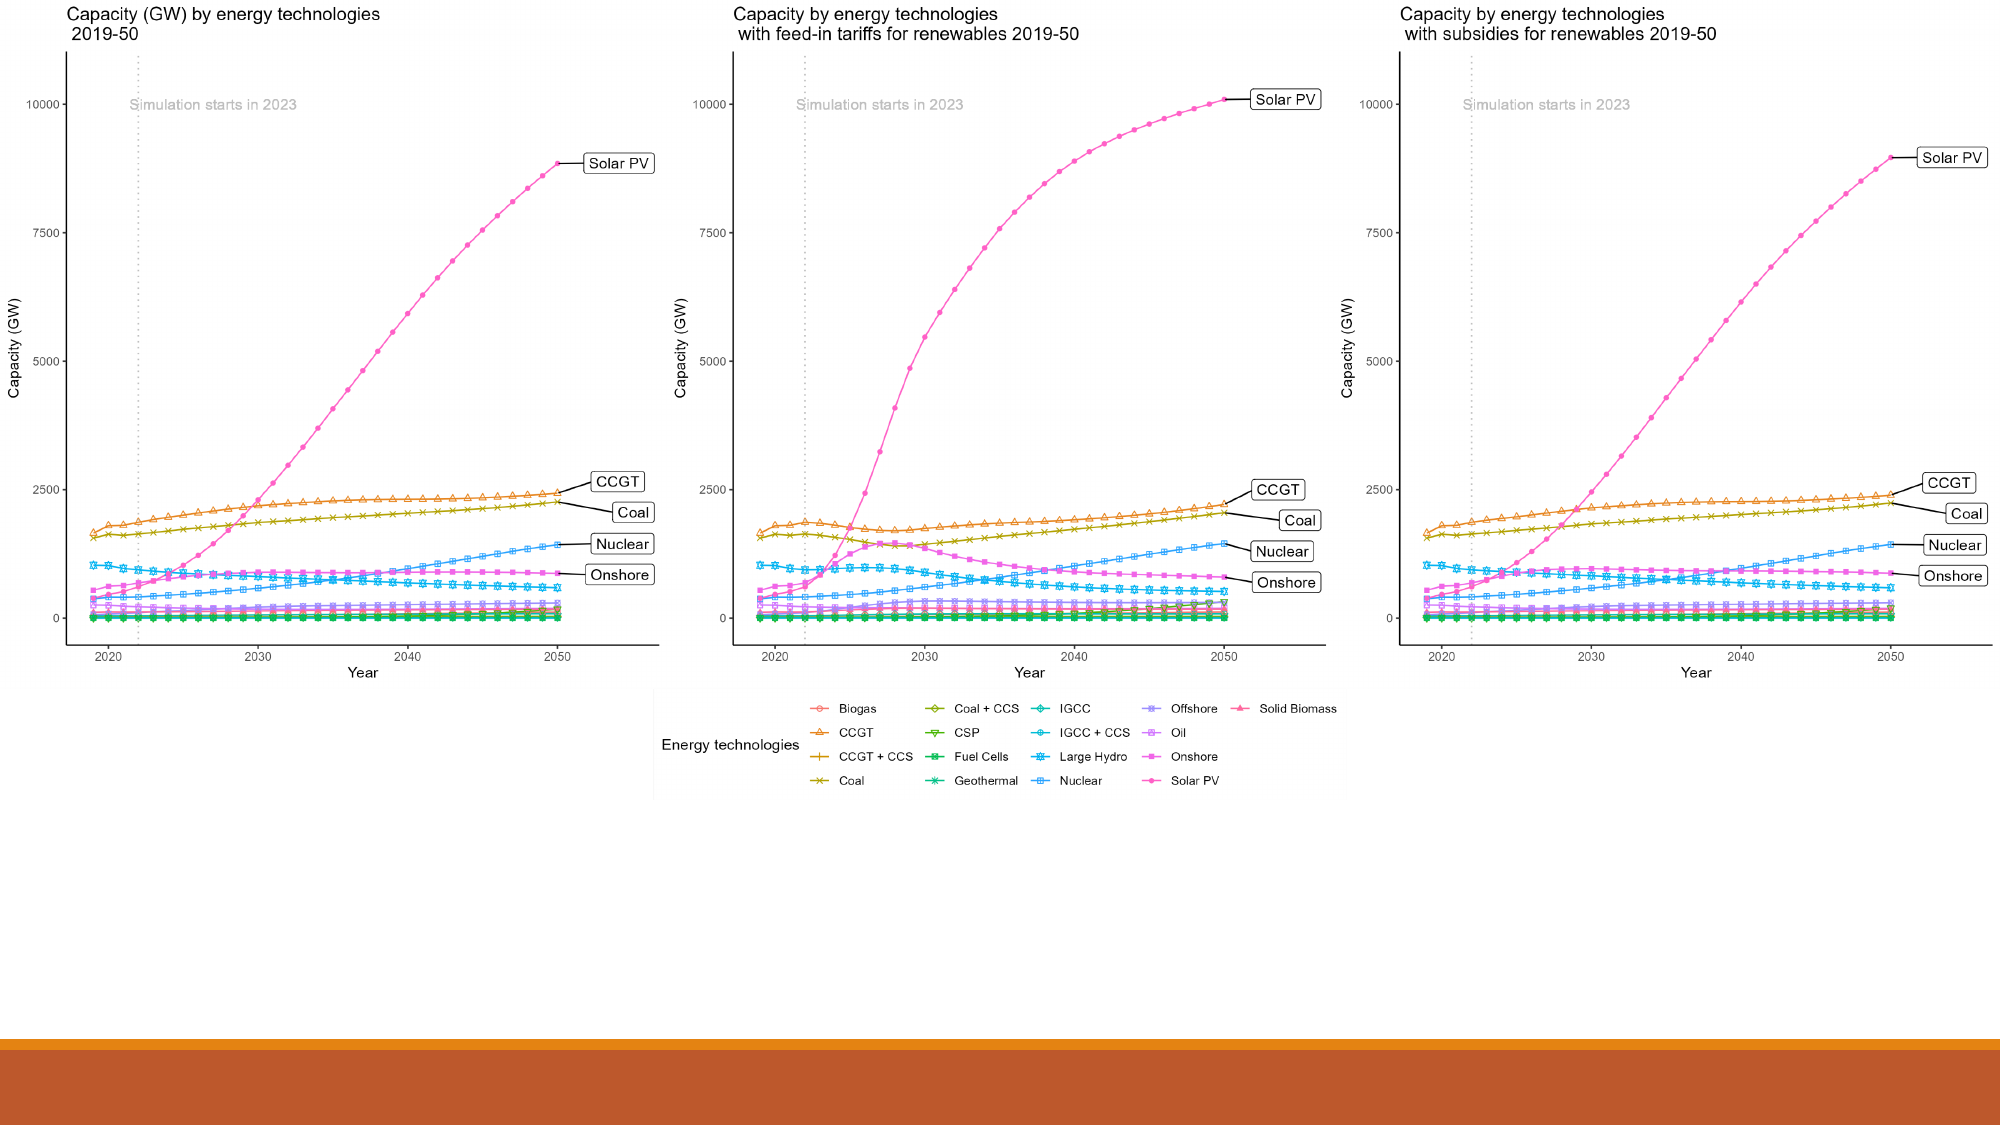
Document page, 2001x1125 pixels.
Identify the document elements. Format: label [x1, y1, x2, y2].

list [0, 0, 2000, 801]
